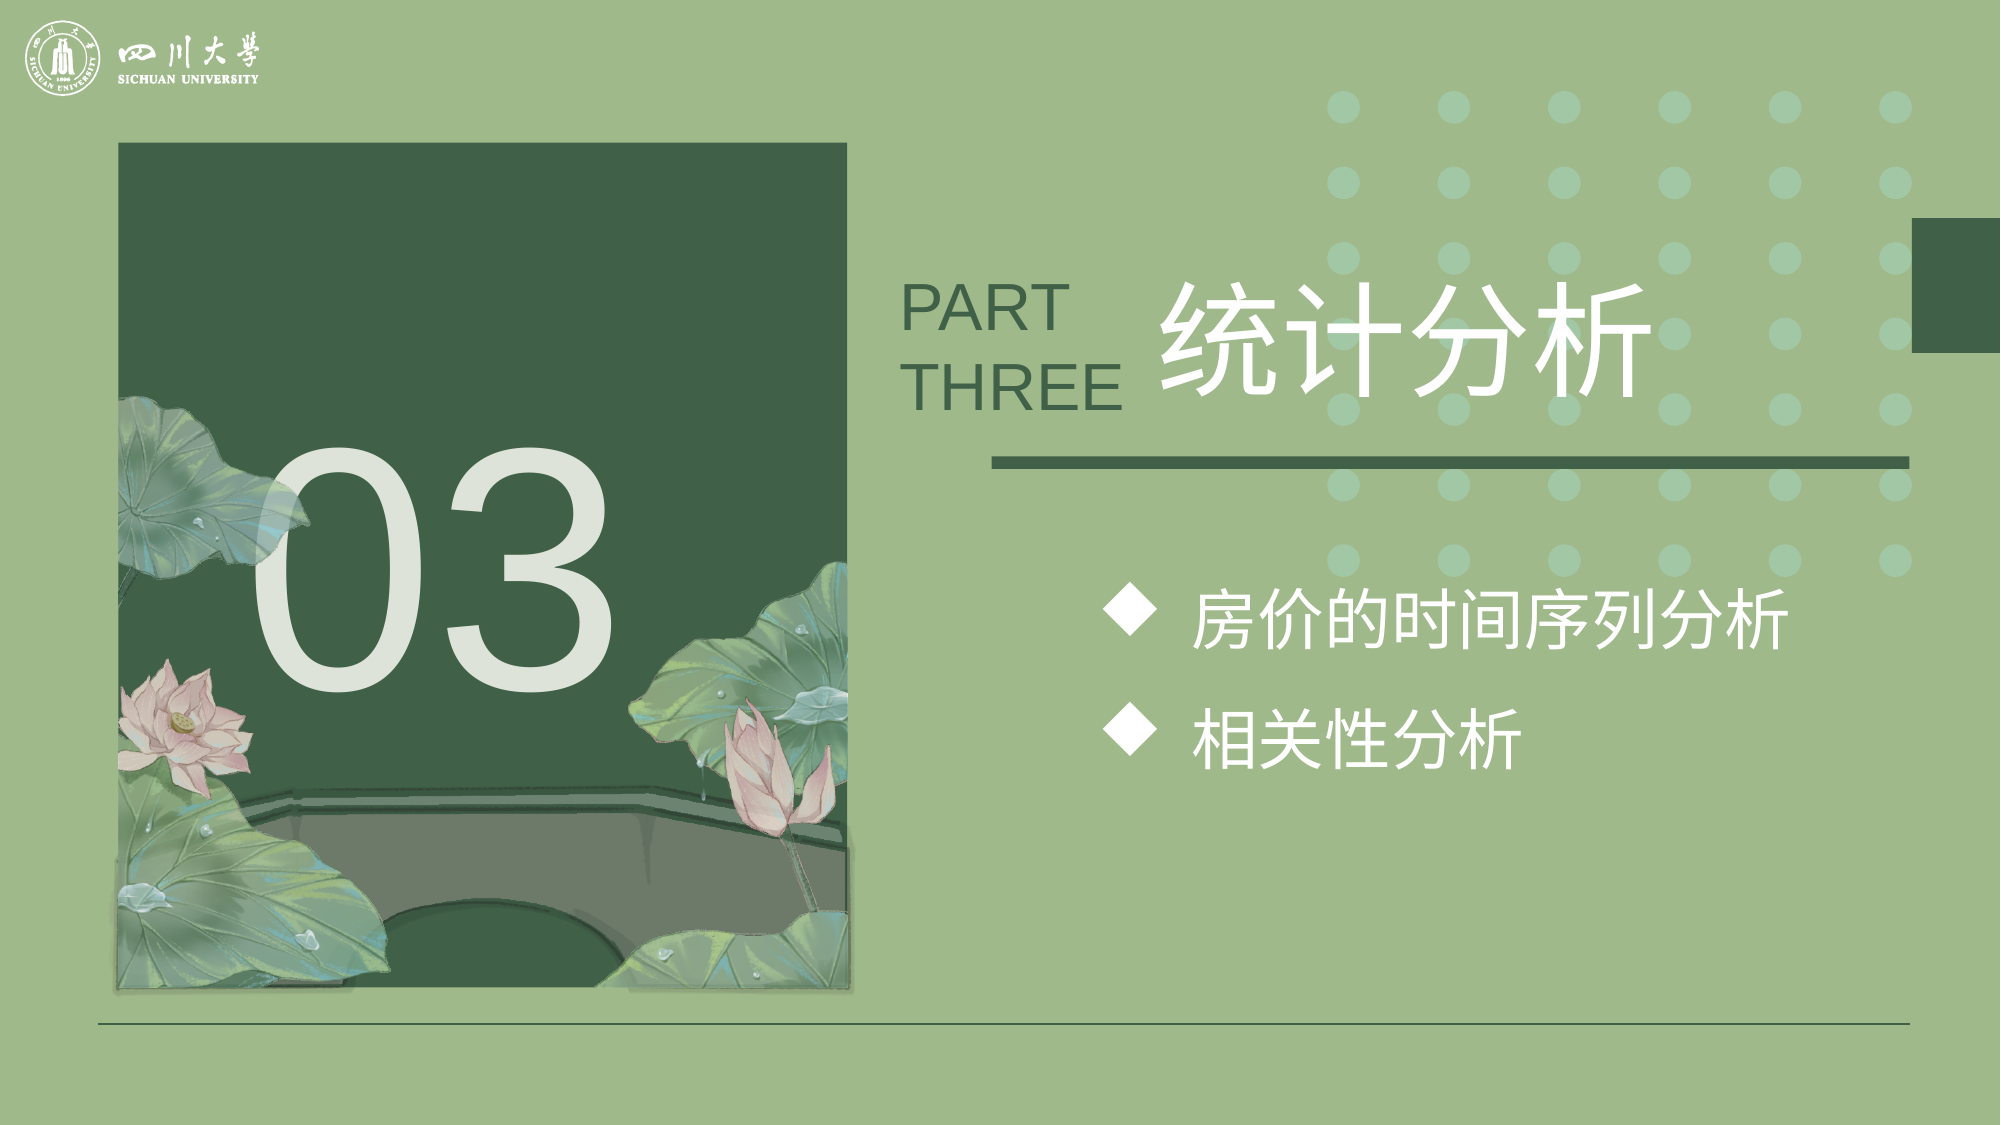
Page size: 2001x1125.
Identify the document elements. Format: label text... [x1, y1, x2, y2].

text_box PART THREE [884, 256, 1326, 432]
text_box 房价的时间序列分析 相关性分析 [1082, 530, 1834, 785]
text_box [991, 456, 1326, 469]
picture [0, 3, 879, 1072]
text_box [1913, 217, 2000, 354]
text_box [1326, 90, 1913, 578]
